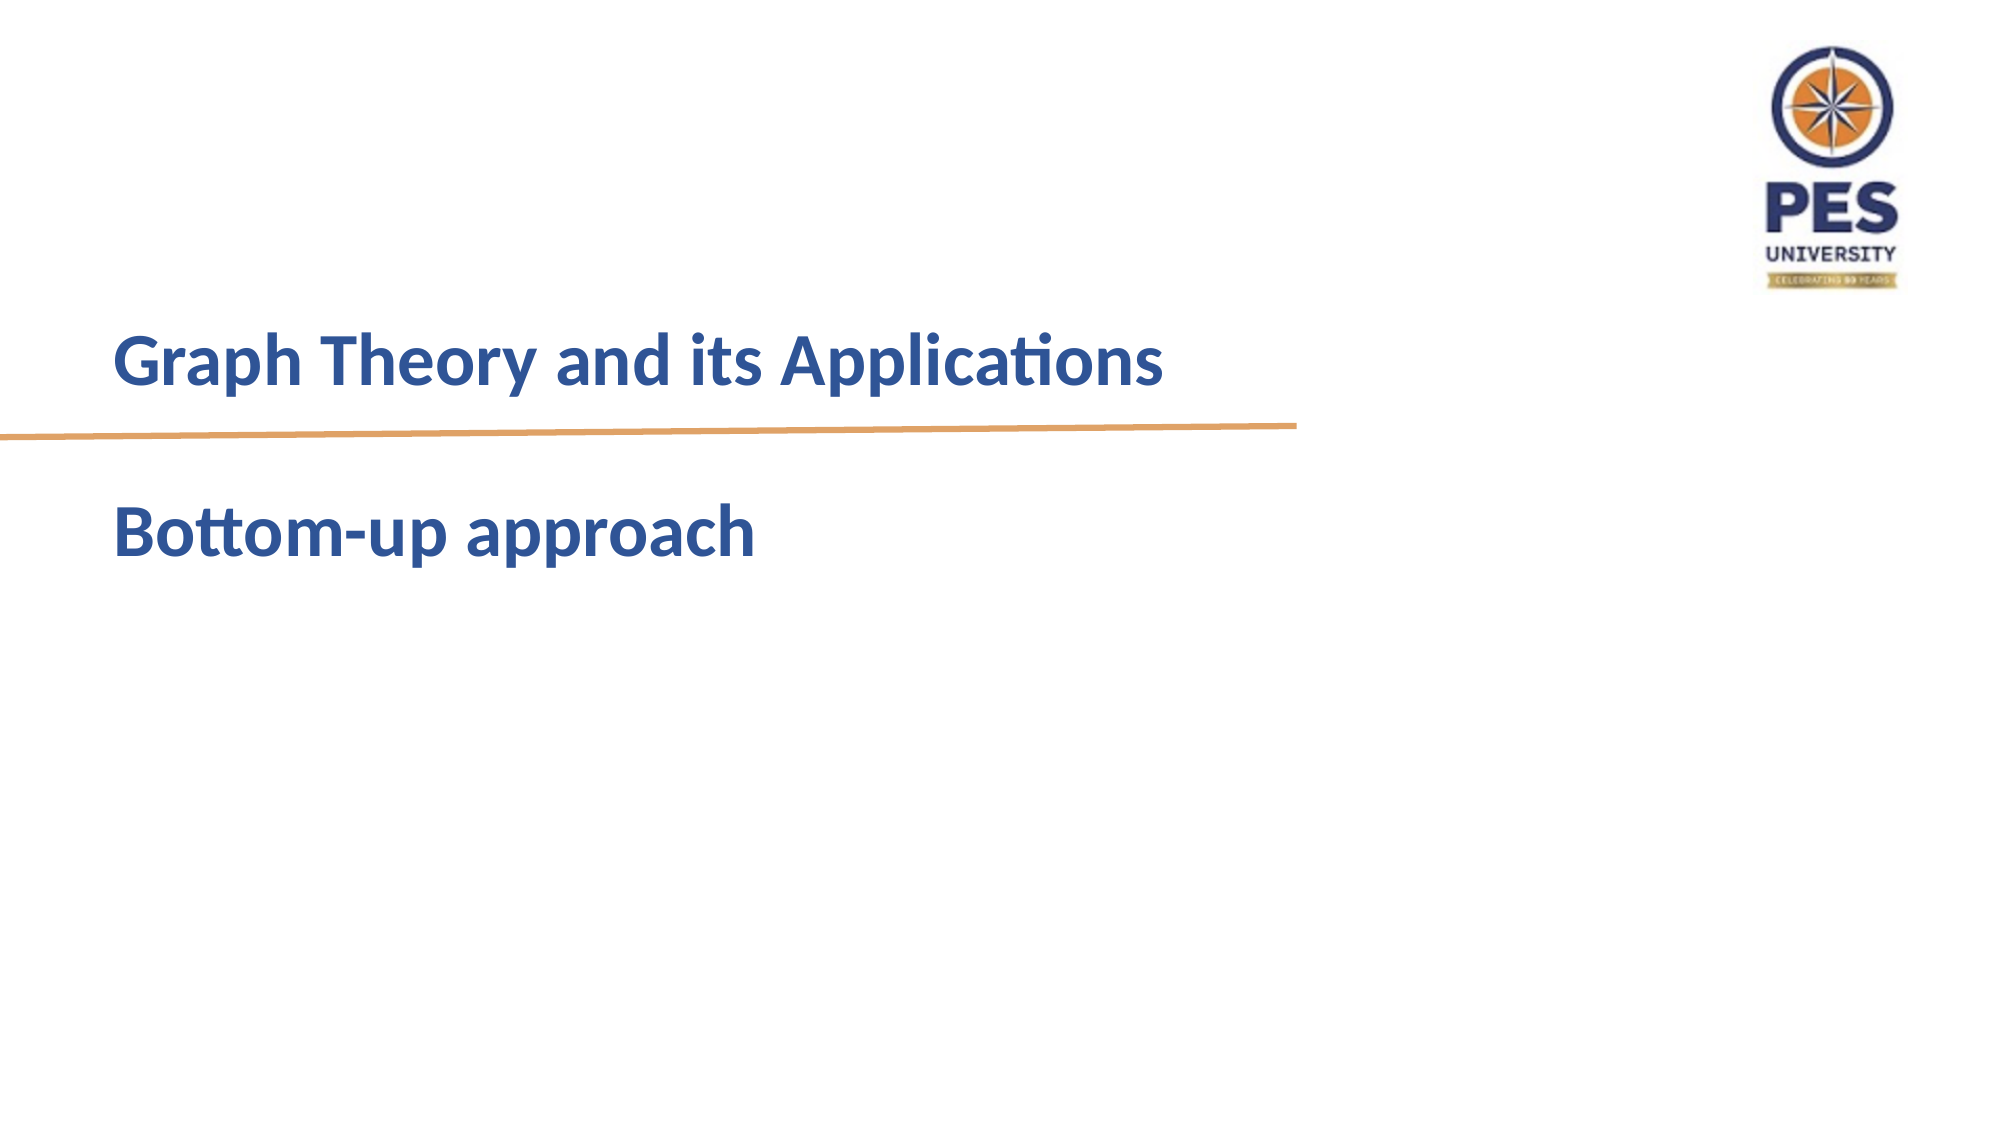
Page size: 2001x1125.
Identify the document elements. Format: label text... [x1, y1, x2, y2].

text_box Graph Theory and its Applications [98, 303, 1329, 409]
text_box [0, 425, 1297, 438]
picture [1730, 40, 1932, 297]
text_box Bottom-up approach [98, 473, 1329, 579]
